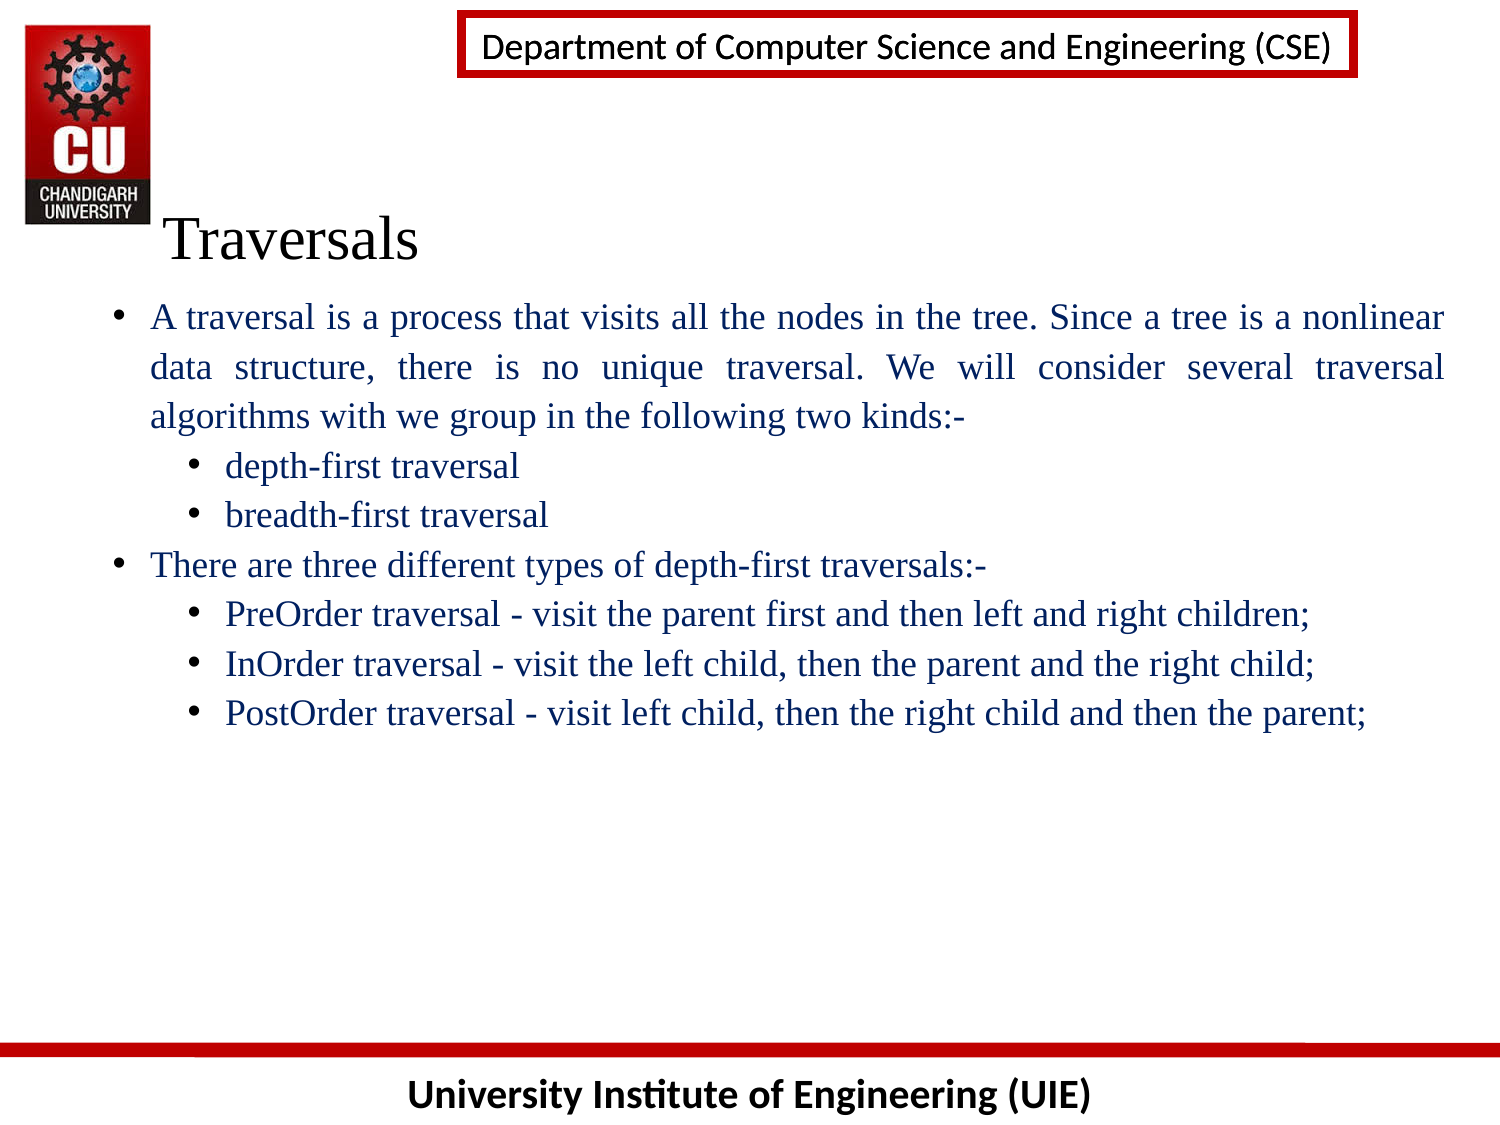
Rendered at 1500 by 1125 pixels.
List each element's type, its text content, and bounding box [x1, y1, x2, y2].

picture [24, 24, 151, 225]
slide_number [1412, 1042, 1500, 1103]
title Traversals [162, 163, 1459, 305]
list A traversal is a process that visits all the nodes in the tree. Since a tree is a nonlinear data structure, there is no unique traversal. We will consider several traversal algorithms with we group in the following two kinds:- depth-first traversal breadth-first traversal There are three different types of depth-first traversals:- PreOrder traversal - visit the parent first and then left and right children; InOrder traversal - visit the left child, then the parent and the right child; PostOrder traversal - visit left child, then the right child and then the parent; [75, 287, 1447, 873]
